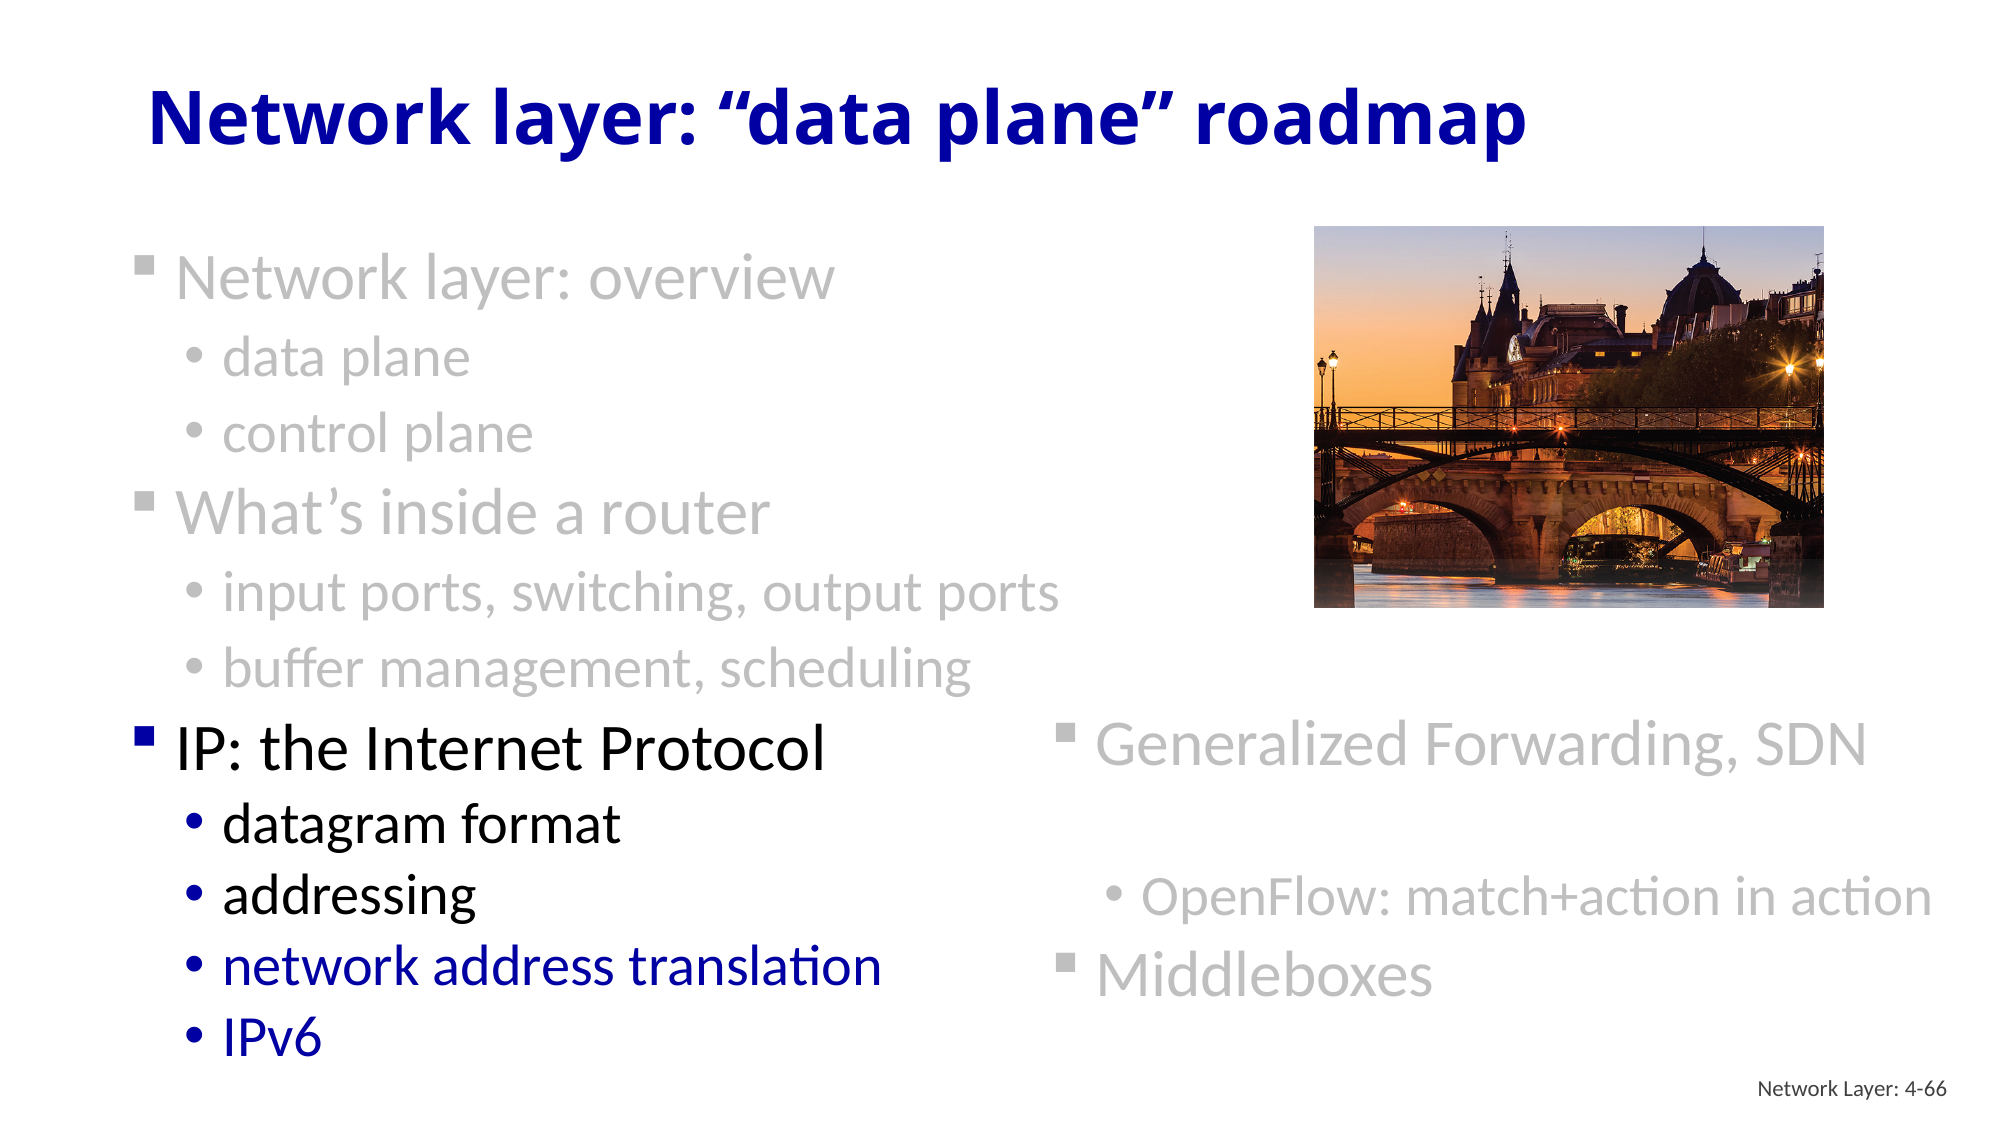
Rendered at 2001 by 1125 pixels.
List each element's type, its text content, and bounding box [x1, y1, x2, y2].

list Network layer: overview data plane control plane What’s inside a router input ports, switching, output ports buffer management, scheduling IP: the Internet Protocol datagram format addressing network address translation IPv6 [93, 234, 1180, 1087]
slide_number Network Layer: 4-66 [1512, 1056, 1963, 1117]
text_box Generalized Forwarding, SDN OpenFlow: match+action in action Middleboxes [1014, 701, 2000, 1020]
picture [1314, 226, 1824, 608]
title Network layer: “data plane” roadmap [131, 47, 1856, 195]
